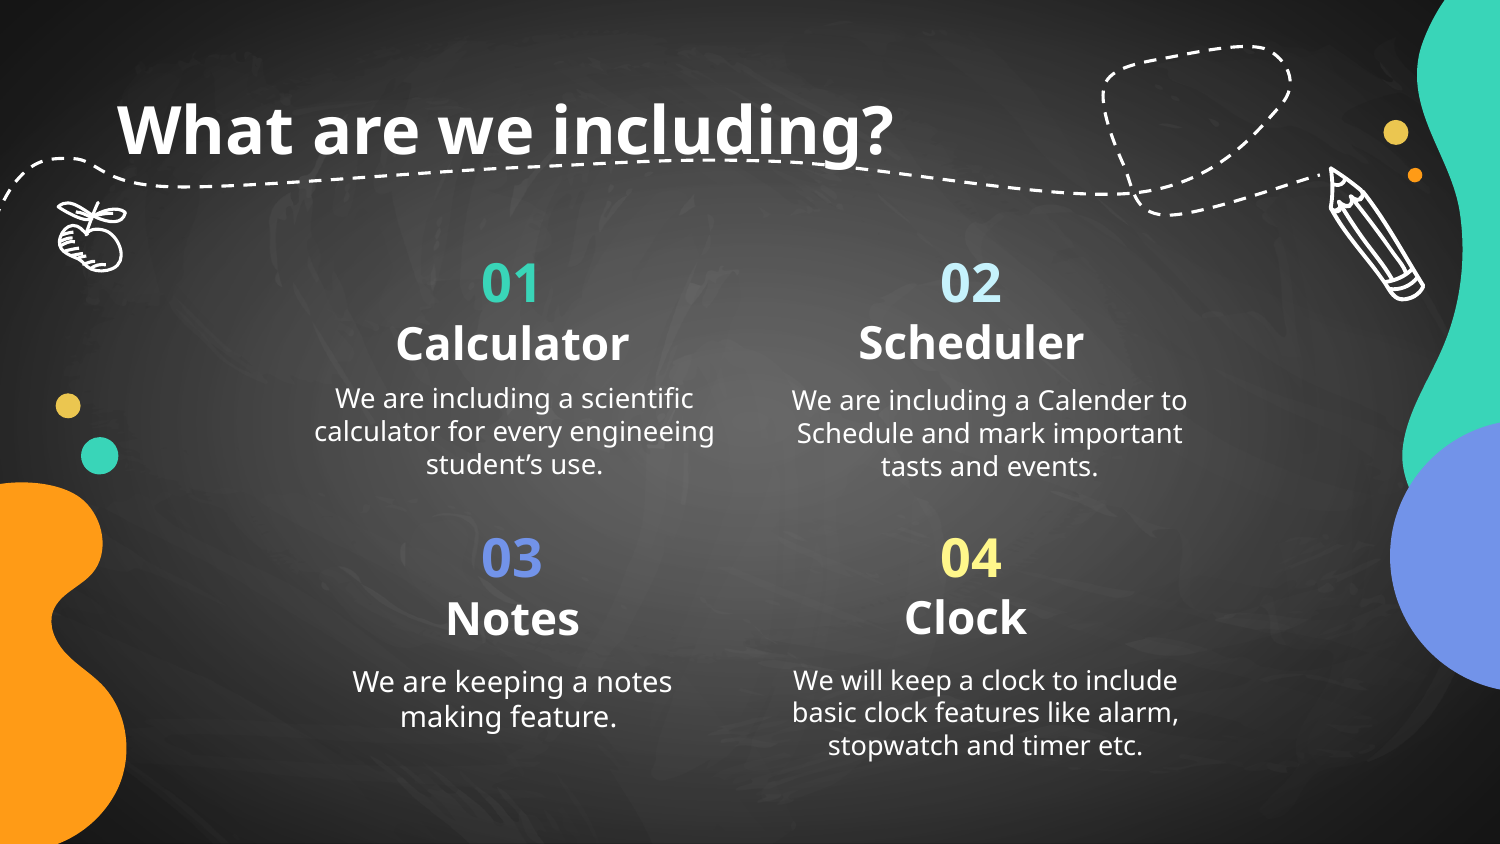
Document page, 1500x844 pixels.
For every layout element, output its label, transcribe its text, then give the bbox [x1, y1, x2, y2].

subtitle We are keeping a notes making feature. [301, 647, 725, 754]
subtitle We are including a scientific calculator for every engineeing student’s use. [287, 365, 743, 496]
subtitle We will keep a clock to include basic clock features like alarm, stopwatch and timer etc. [773, 647, 1198, 784]
picture [0, 0, 1500, 844]
subtitle We are including a Calender to Schedule and mark important tasts and events. [769, 367, 1210, 498]
title Clock [803, 581, 1128, 652]
title 01 [271, 233, 754, 329]
title What are we including? [102, 72, 1382, 167]
title 02 [754, 233, 1214, 329]
title 04 [754, 508, 1214, 604]
title Scheduler [809, 306, 1134, 376]
title 03 [271, 508, 754, 604]
title Notes [350, 582, 675, 652]
title Calculator [350, 307, 675, 377]
